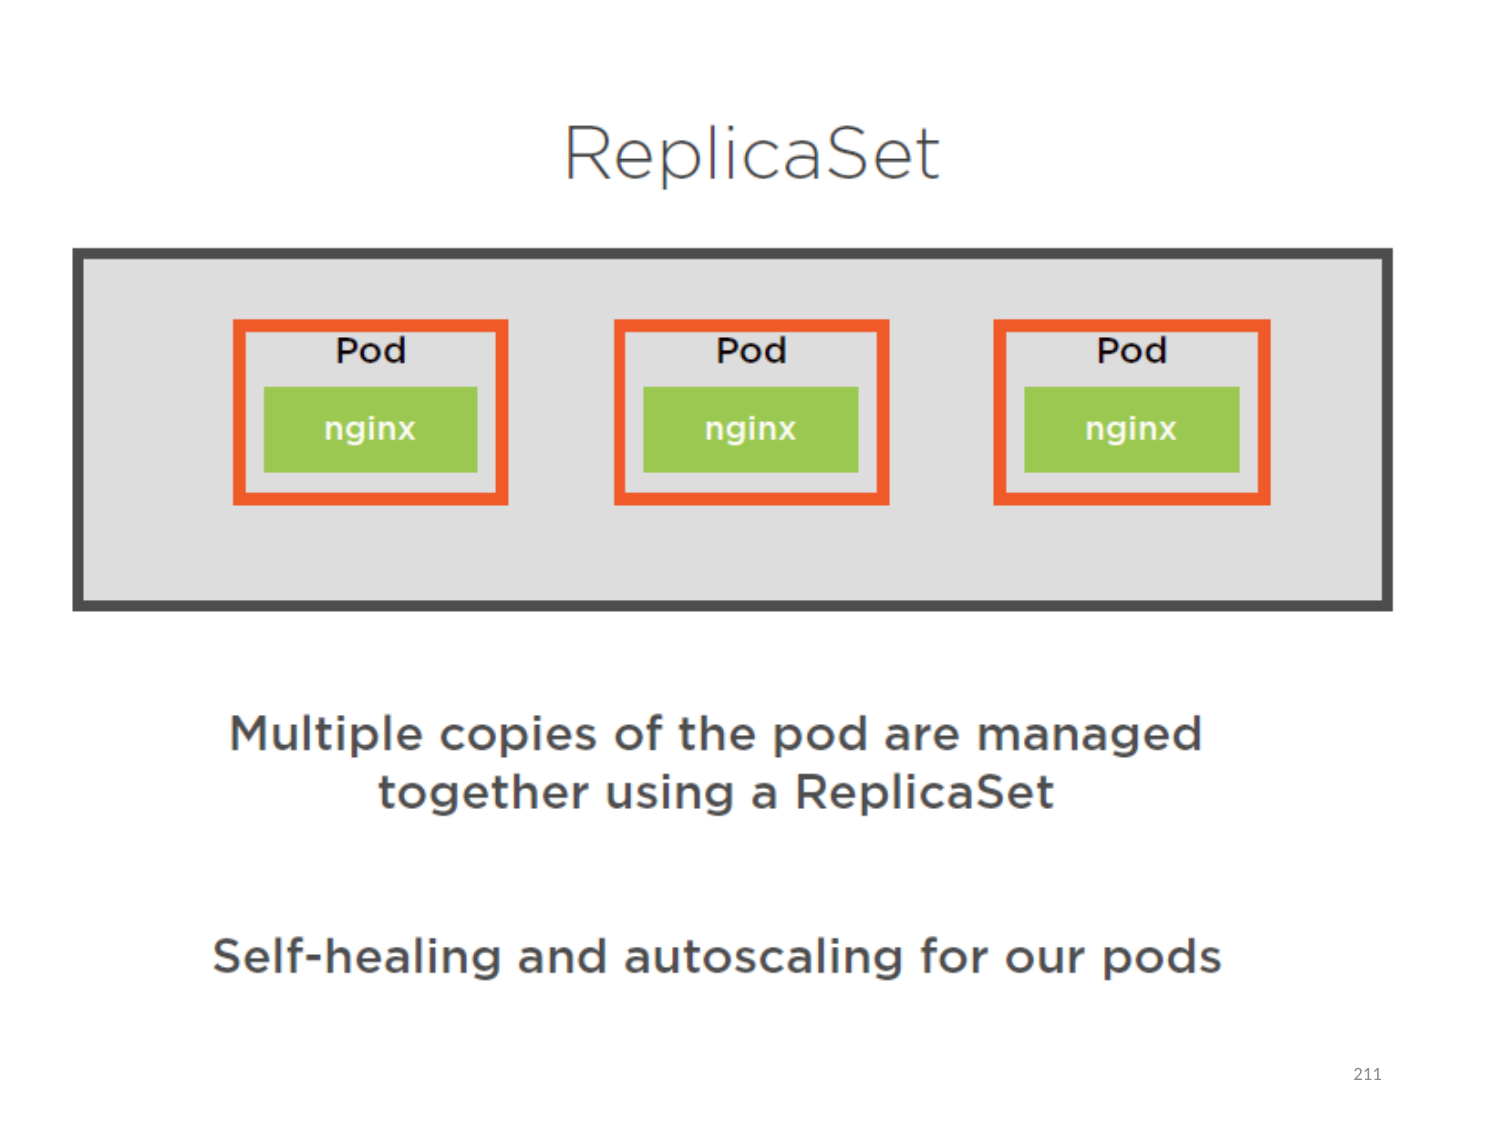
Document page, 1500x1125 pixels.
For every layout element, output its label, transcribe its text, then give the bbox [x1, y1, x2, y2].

picture [0, 86, 1480, 1039]
text_box 211 [1059, 1046, 1397, 1103]
